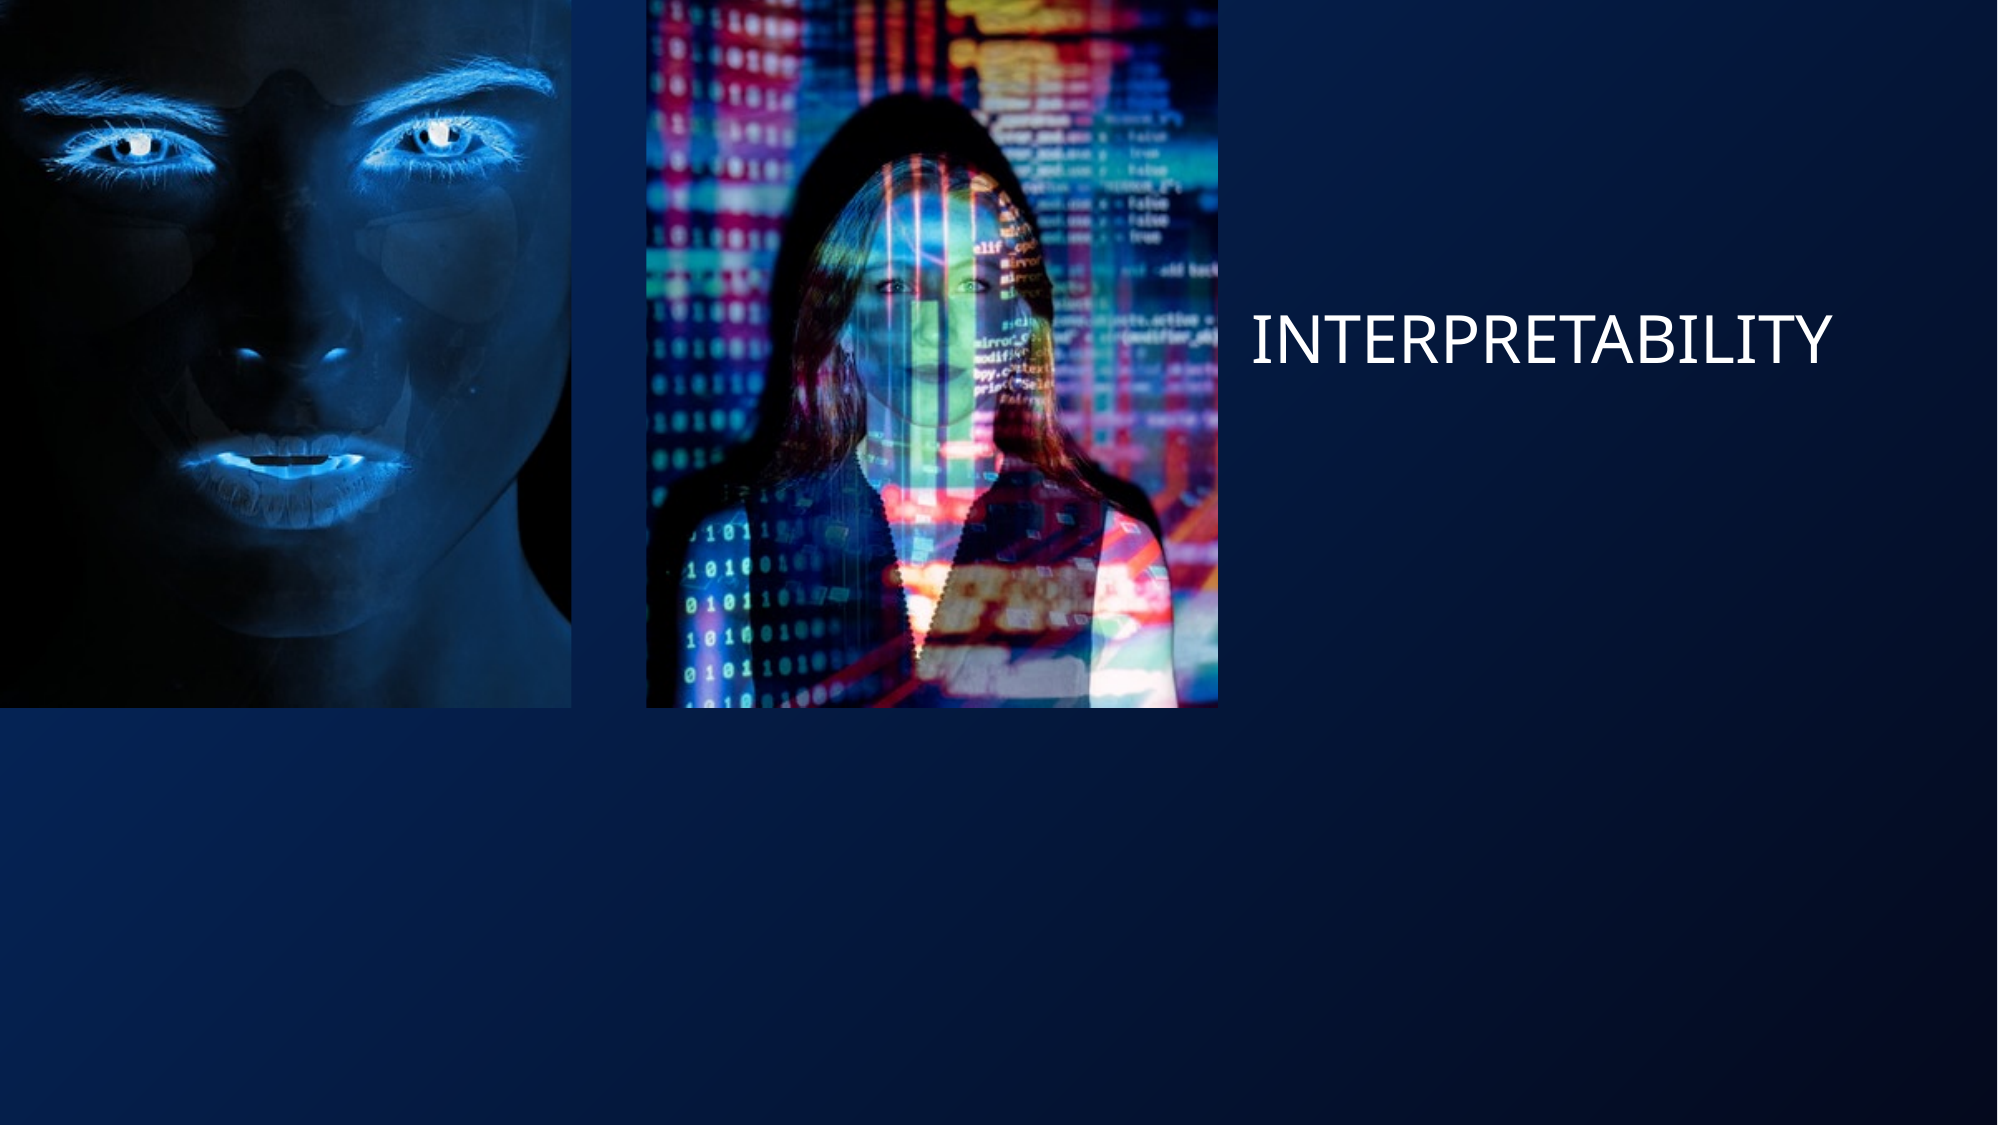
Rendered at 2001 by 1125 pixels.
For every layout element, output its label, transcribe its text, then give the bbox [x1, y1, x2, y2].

picture [646, 0, 1218, 708]
picture [0, 0, 572, 708]
text_box INTERPRETABILITY [1236, 289, 1986, 385]
